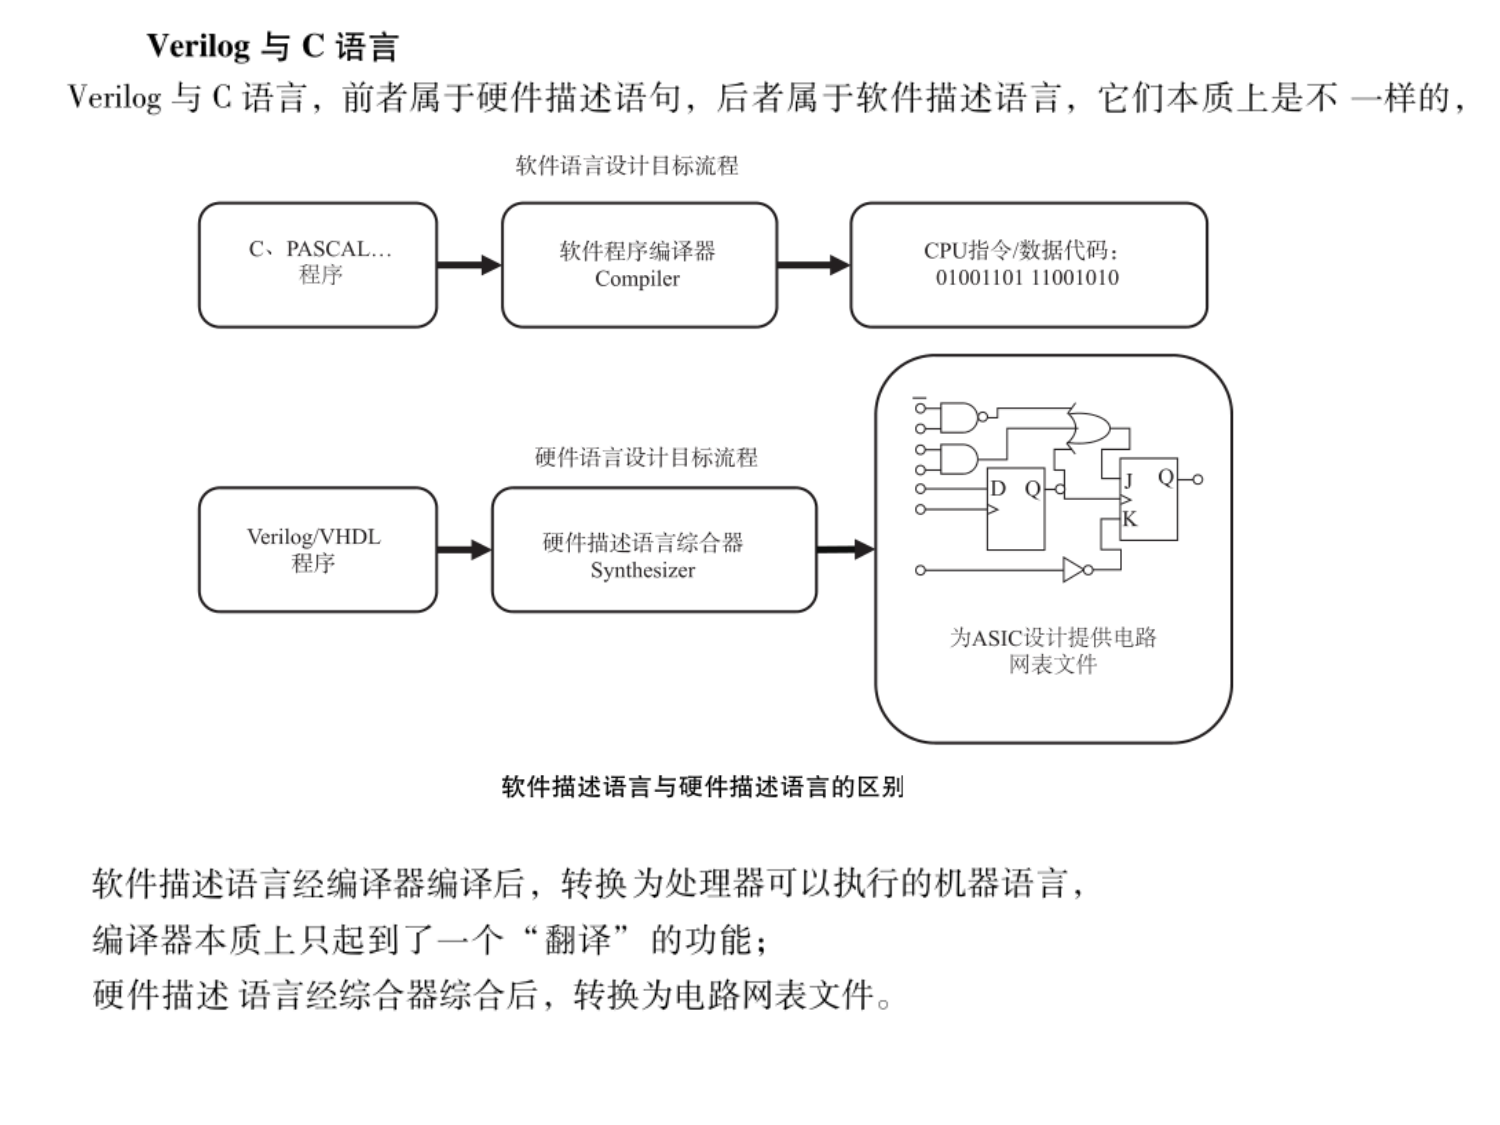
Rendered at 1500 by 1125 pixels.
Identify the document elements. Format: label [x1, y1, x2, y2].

picture [175, 128, 1265, 814]
picture [81, 853, 1088, 906]
picture [58, 23, 1345, 121]
picture [1346, 76, 1477, 122]
picture [81, 912, 778, 960]
picture [93, 972, 896, 1022]
